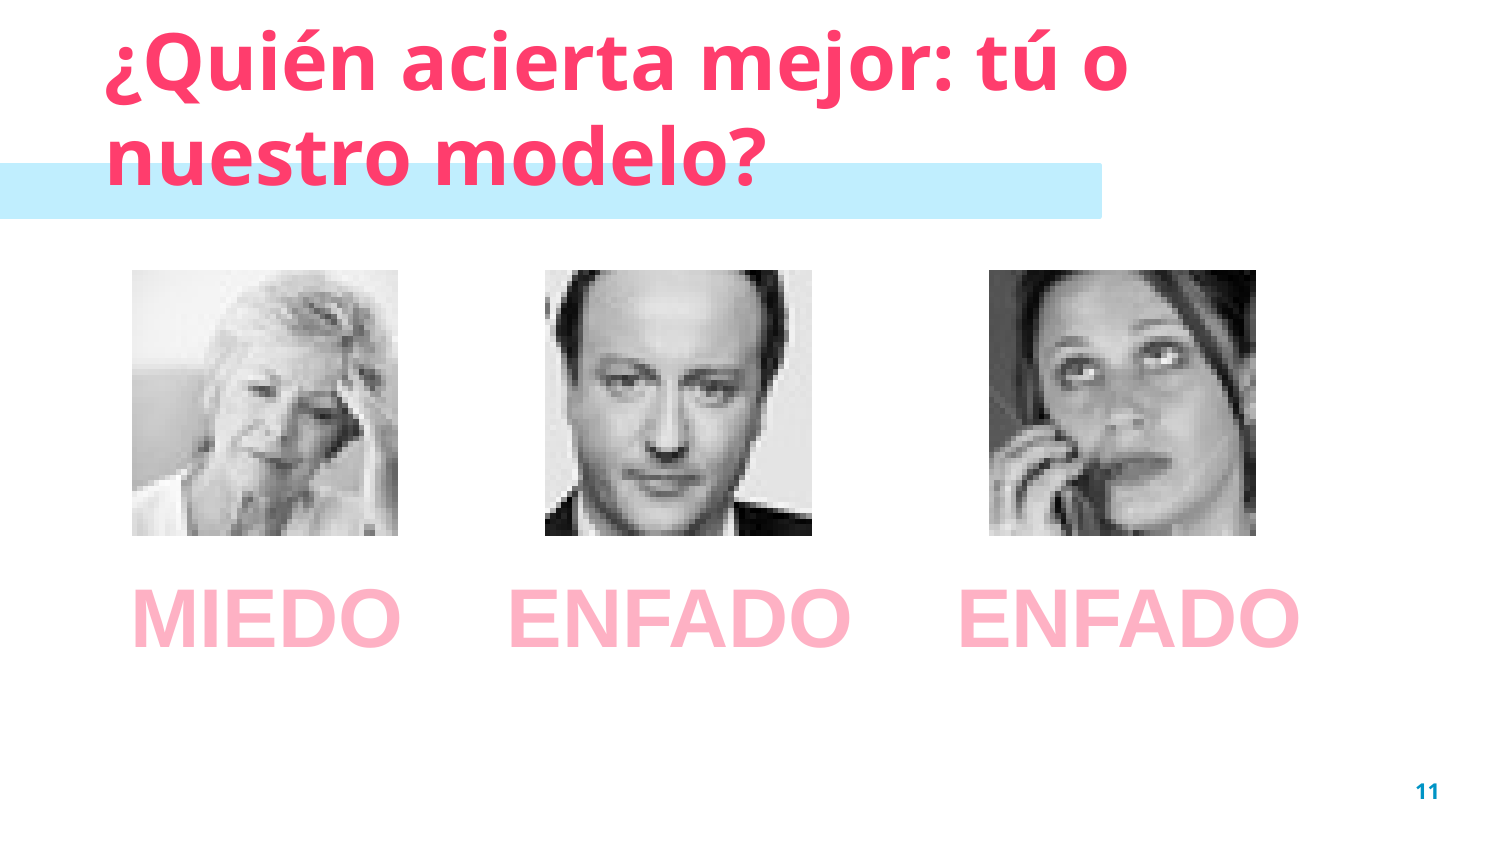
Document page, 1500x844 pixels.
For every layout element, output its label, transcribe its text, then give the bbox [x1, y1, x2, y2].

text_box ENFADO [936, 556, 1322, 672]
text_box [0, 165, 1100, 217]
text_box MIEDO [65, 556, 468, 672]
picture [989, 269, 1256, 537]
picture [131, 269, 399, 537]
text_box ¿Quién acierta mejor: tú o nuestro modelo? [104, 11, 1284, 202]
picture [545, 269, 812, 537]
text_box 11 [1201, 770, 1456, 812]
text_box ENFADO [487, 556, 873, 672]
